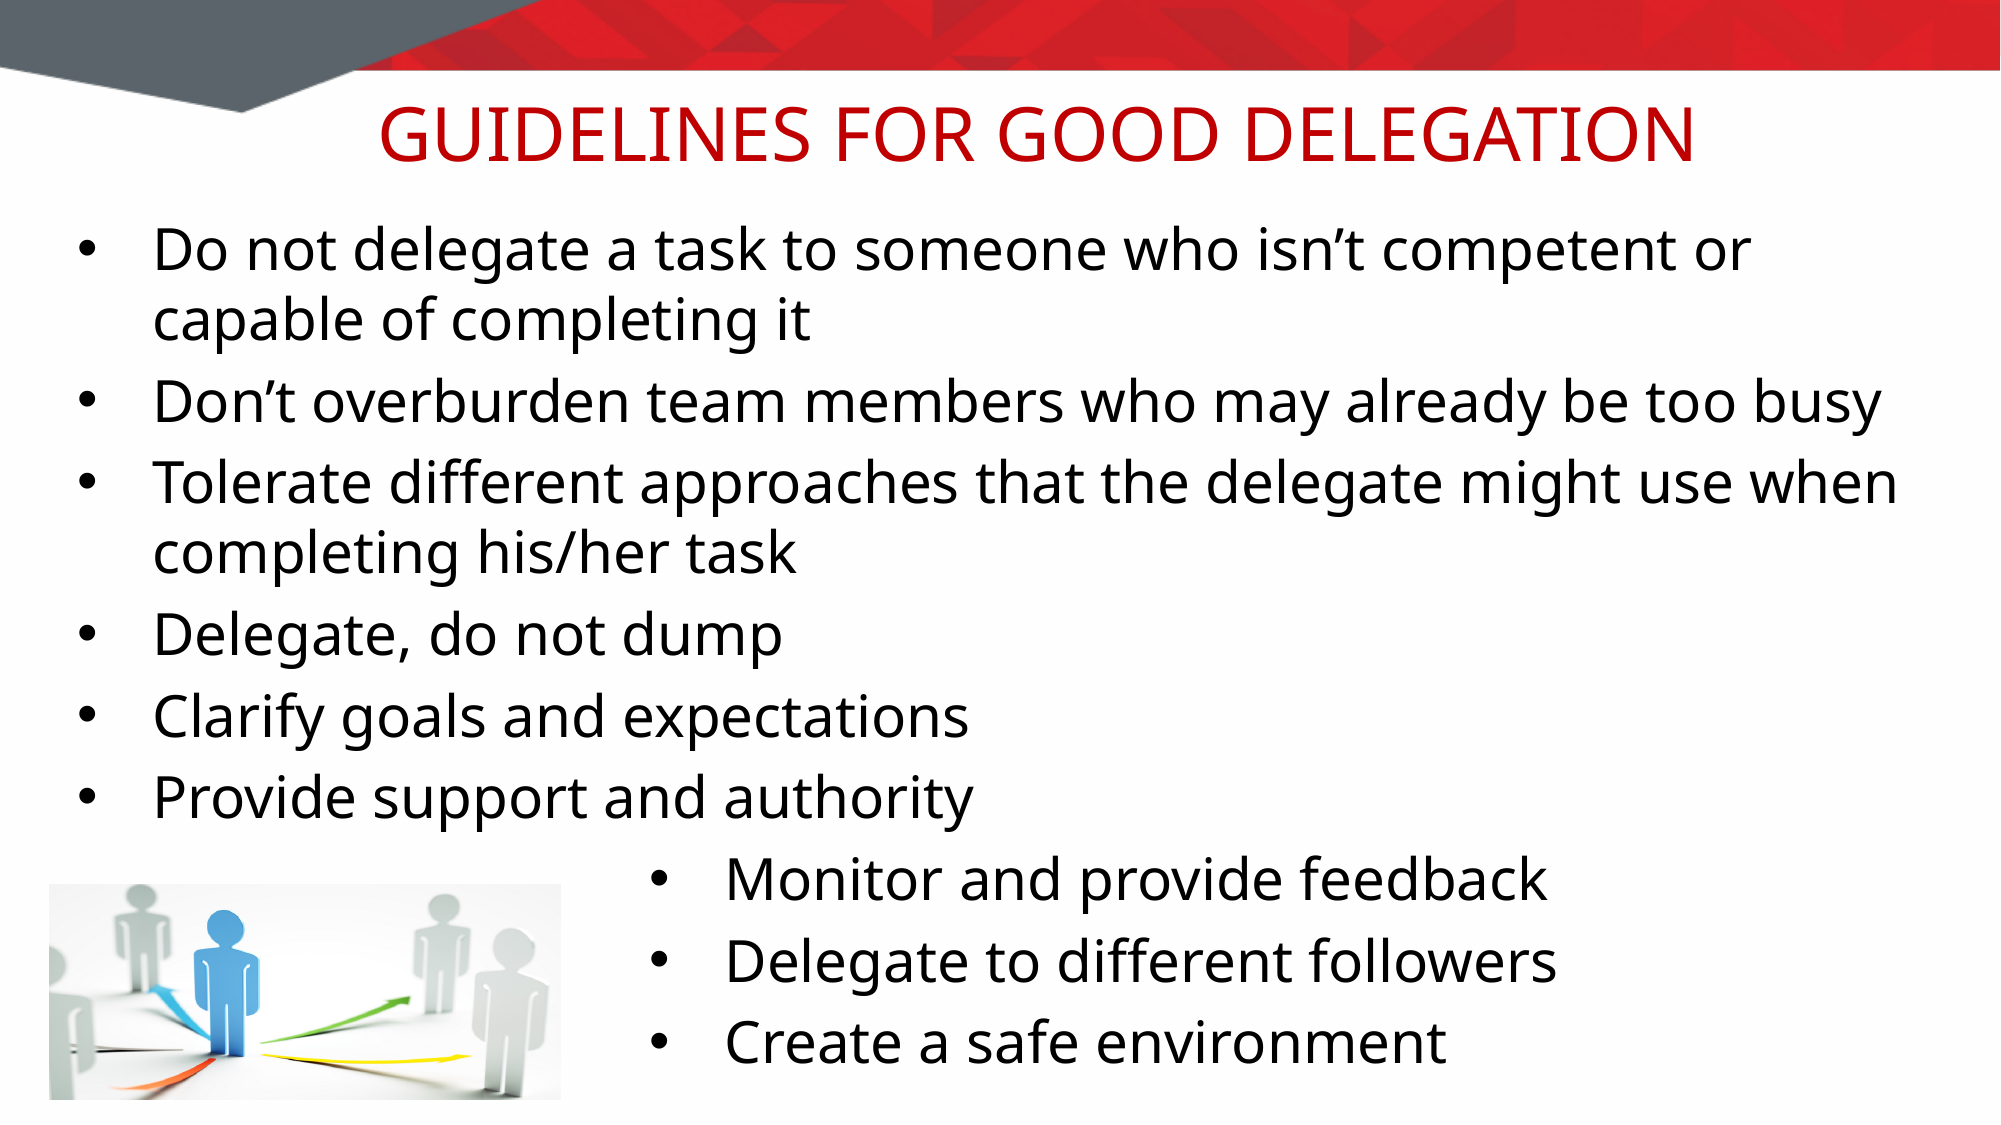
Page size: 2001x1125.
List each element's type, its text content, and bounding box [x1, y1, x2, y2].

picture [0, 0, 2001, 1125]
list Do not delegate a task to someone who isn’t competent or capable of completing it Don’t overburden team members who may already be too busy Tolerate different approaches that the delegate might use when completing his/her task Delegate, do not dump Clarify goals and expectations Provide support and authority Monitor and provide feedback Delegate to different followers Create a safe environment [62, 204, 1951, 1073]
title Guidelines for good Delegation [377, 46, 1879, 178]
